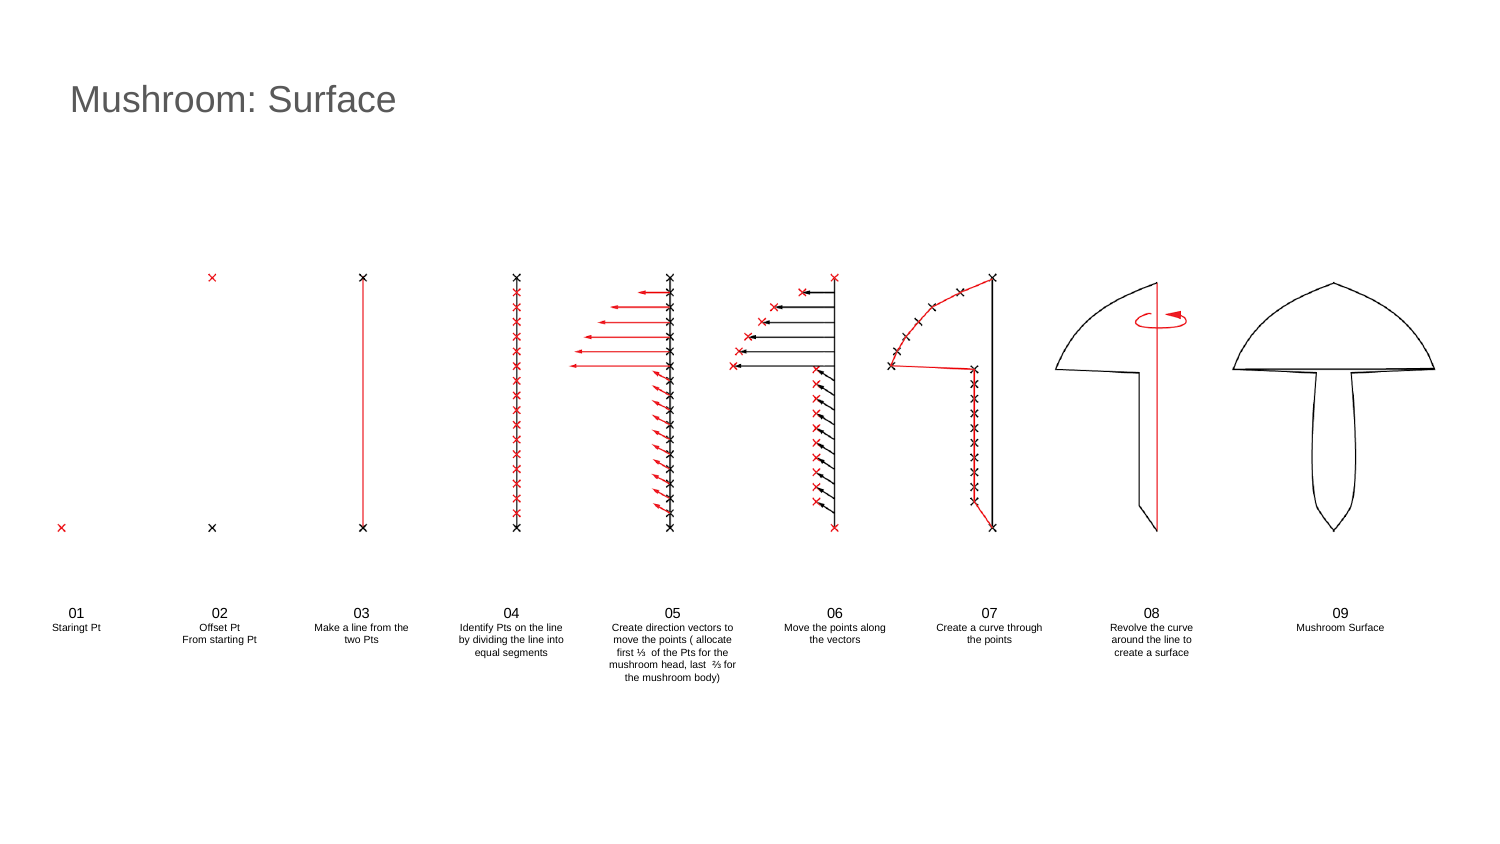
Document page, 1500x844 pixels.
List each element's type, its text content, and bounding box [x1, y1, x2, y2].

text_box 09 Mushroom Surface [1271, 588, 1410, 659]
picture [14, 227, 1465, 570]
text_box 04 Identify Pts on the line by dividing the line into equal segments [442, 588, 581, 659]
text_box 06 Move the points along the vectors [766, 588, 905, 659]
text_box 03 Make a line from the two Pts [292, 588, 431, 659]
text_box 02 Offset Pt From starting Pt [150, 588, 289, 659]
text_box 08 Revolve the curve around the line to create a surface [1082, 588, 1221, 659]
text_box 05 Create direction vectors to move the points ( allocate first ⅓ of the Pts for the mushroom head, last ⅔ for the mushroom body) [592, 588, 753, 659]
text_box 07 Create a curve through the points [920, 588, 1059, 659]
list Mushroom: Surface [51, 53, 1449, 143]
text_box 01 Staringt Pt [14, 588, 139, 659]
